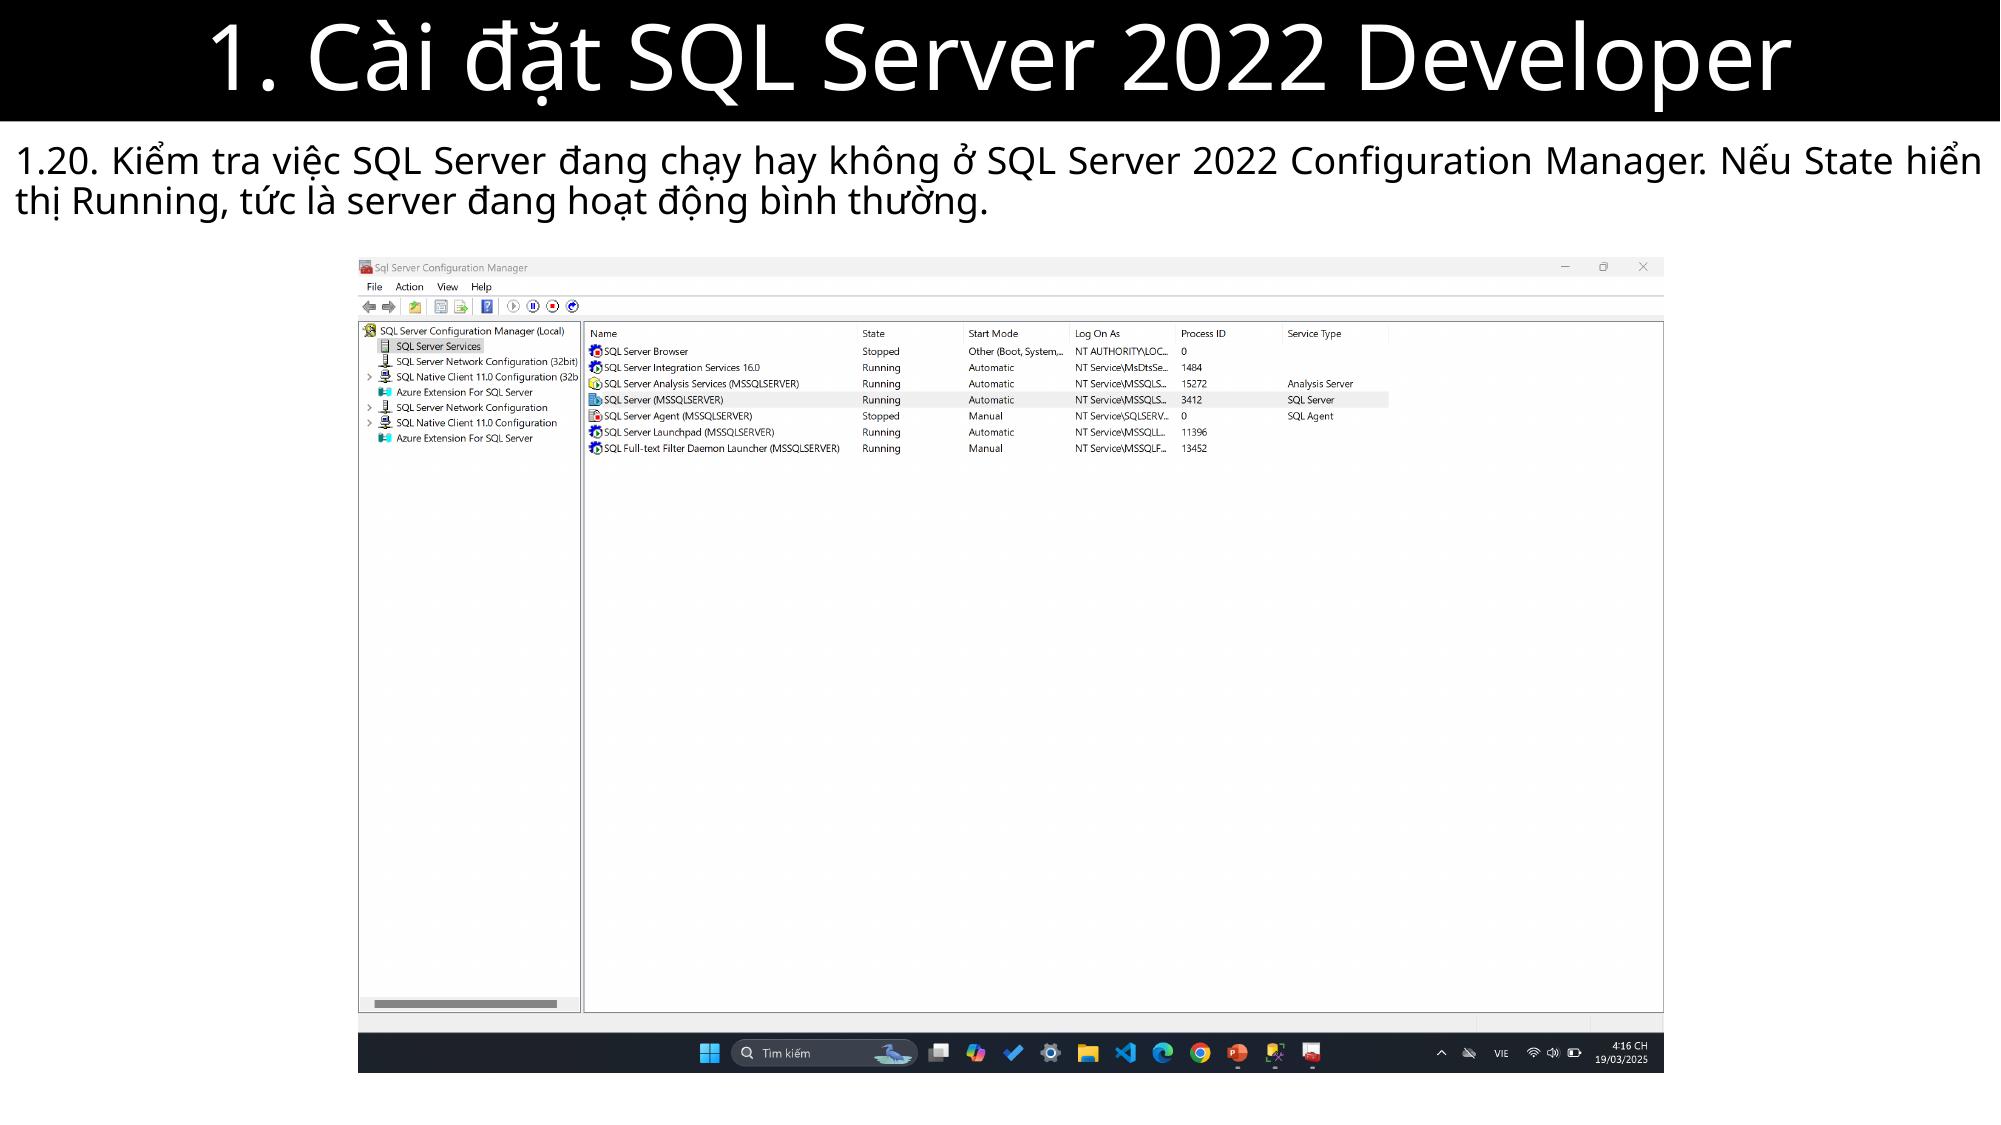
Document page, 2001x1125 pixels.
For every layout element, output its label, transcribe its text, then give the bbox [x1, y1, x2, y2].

picture [358, 257, 1664, 1073]
text_box 1.20. Kiểm tra việc SQL Server đang chạy hay không ở SQL Server 2022 Configuration Manager. Nếu State hiển thị Running, tức là server đang hoạt động bình thường. [0, 121, 2000, 243]
title 1. Cài đặt SQL Server 2022 Developer [0, 0, 2000, 121]
